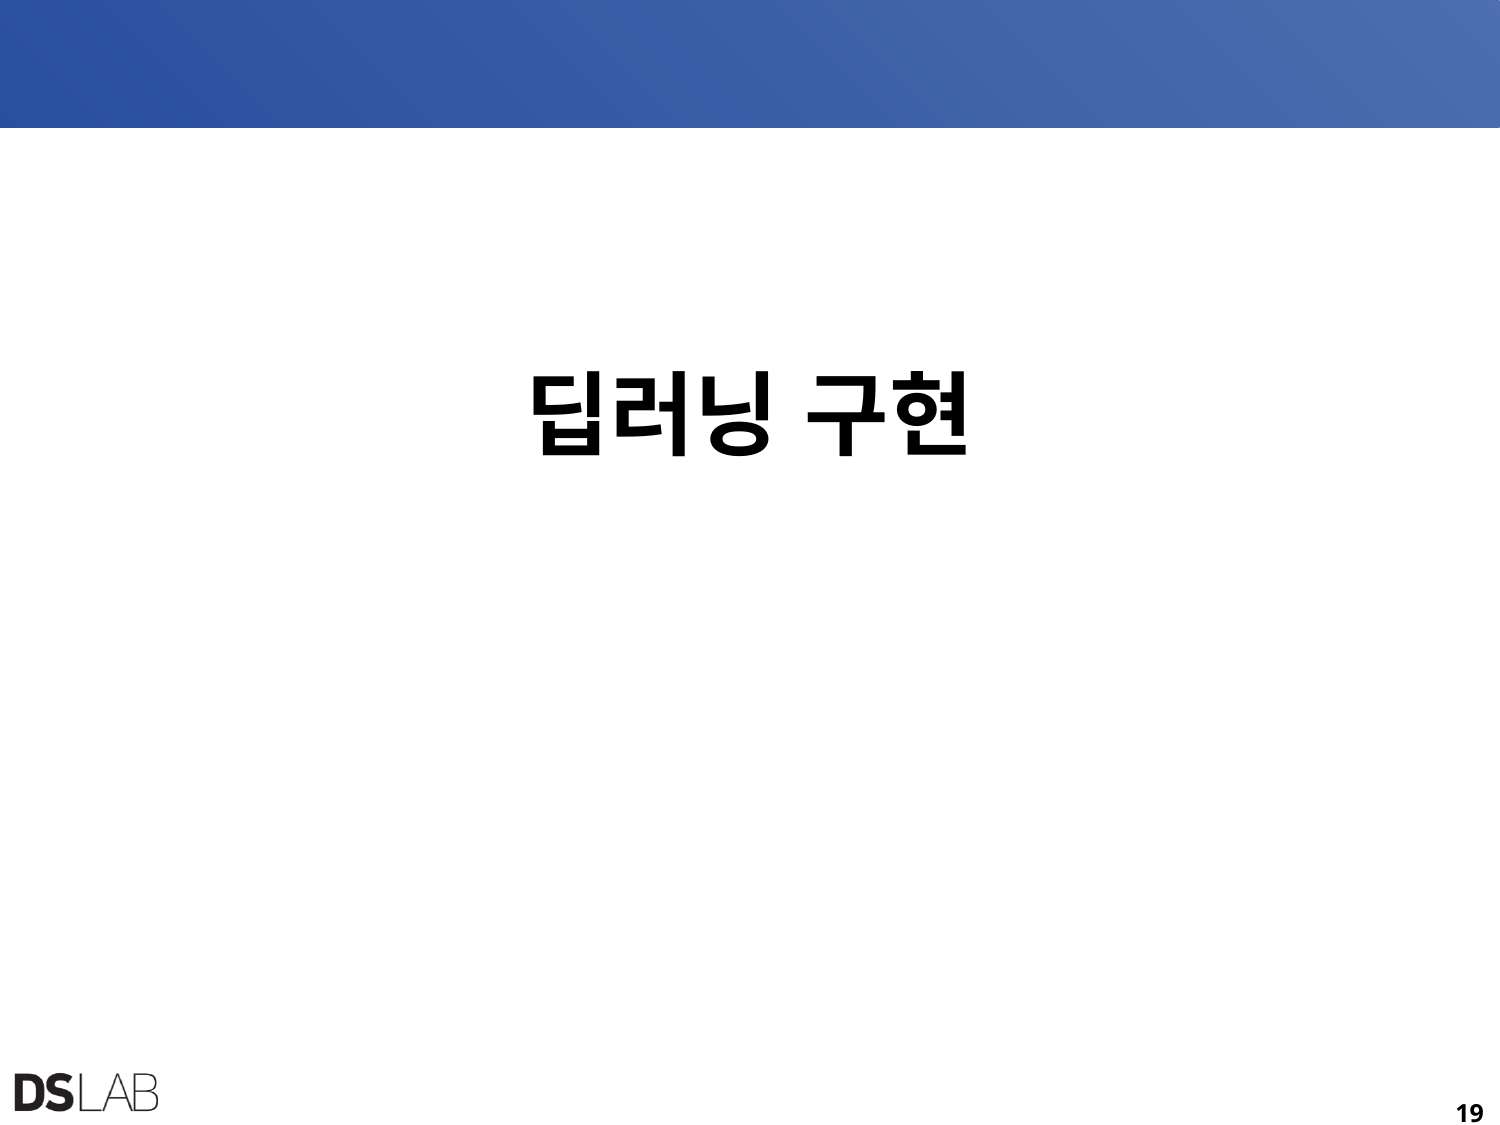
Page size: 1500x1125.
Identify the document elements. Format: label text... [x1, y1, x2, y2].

title 딥러닝 구현 [112, 349, 1388, 591]
slide_number 19 [1148, 1089, 1500, 1125]
picture [11, 1070, 160, 1114]
